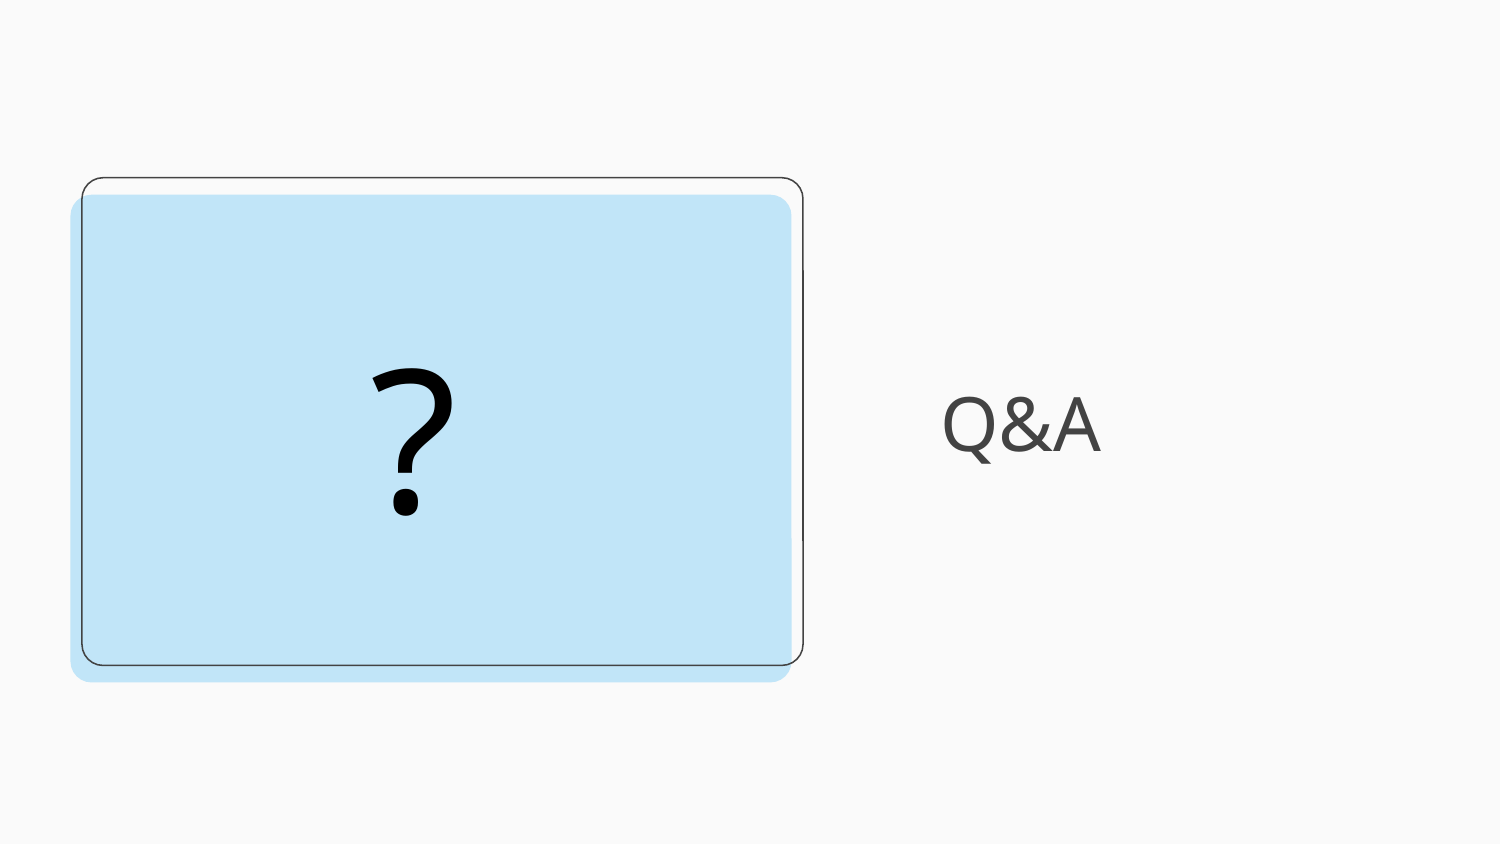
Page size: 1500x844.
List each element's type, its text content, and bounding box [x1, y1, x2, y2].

text_box ? [355, 298, 505, 569]
title Q&A [925, 272, 1362, 572]
